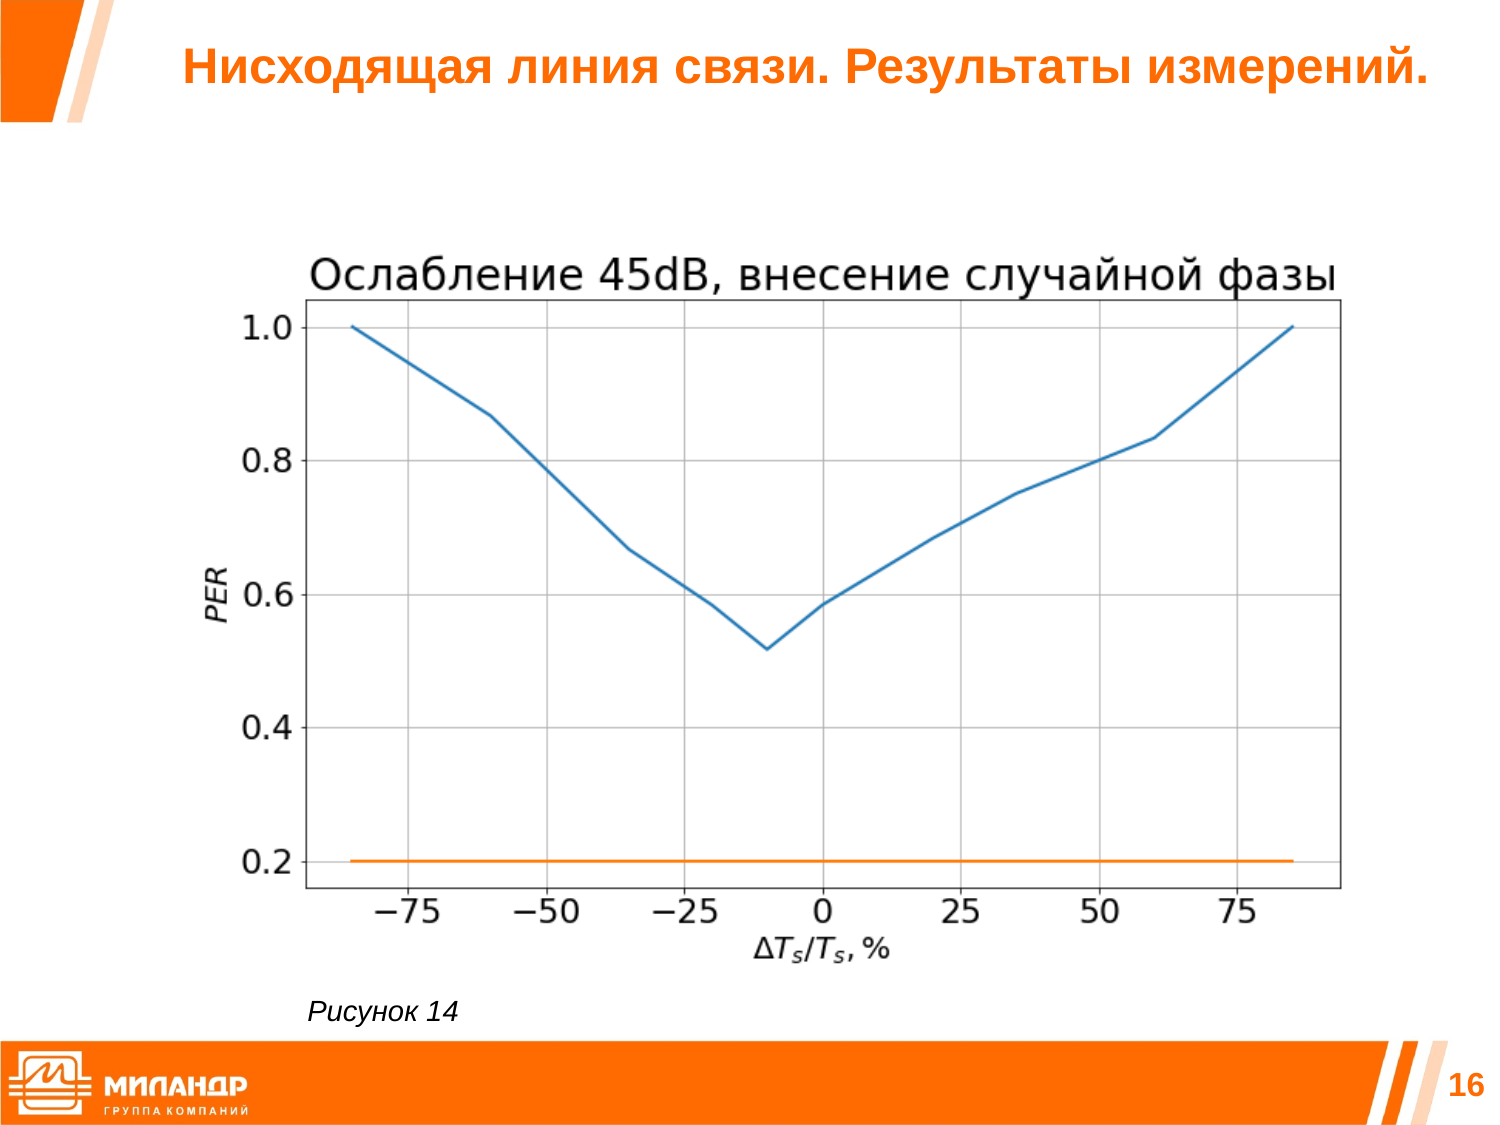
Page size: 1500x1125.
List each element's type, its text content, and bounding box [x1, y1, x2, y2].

text_box Рисунок 14 [292, 985, 490, 1035]
text_box Нисходящая линия связи. Результаты измерений. [112, 0, 1500, 134]
picture [0, 0, 1500, 1125]
